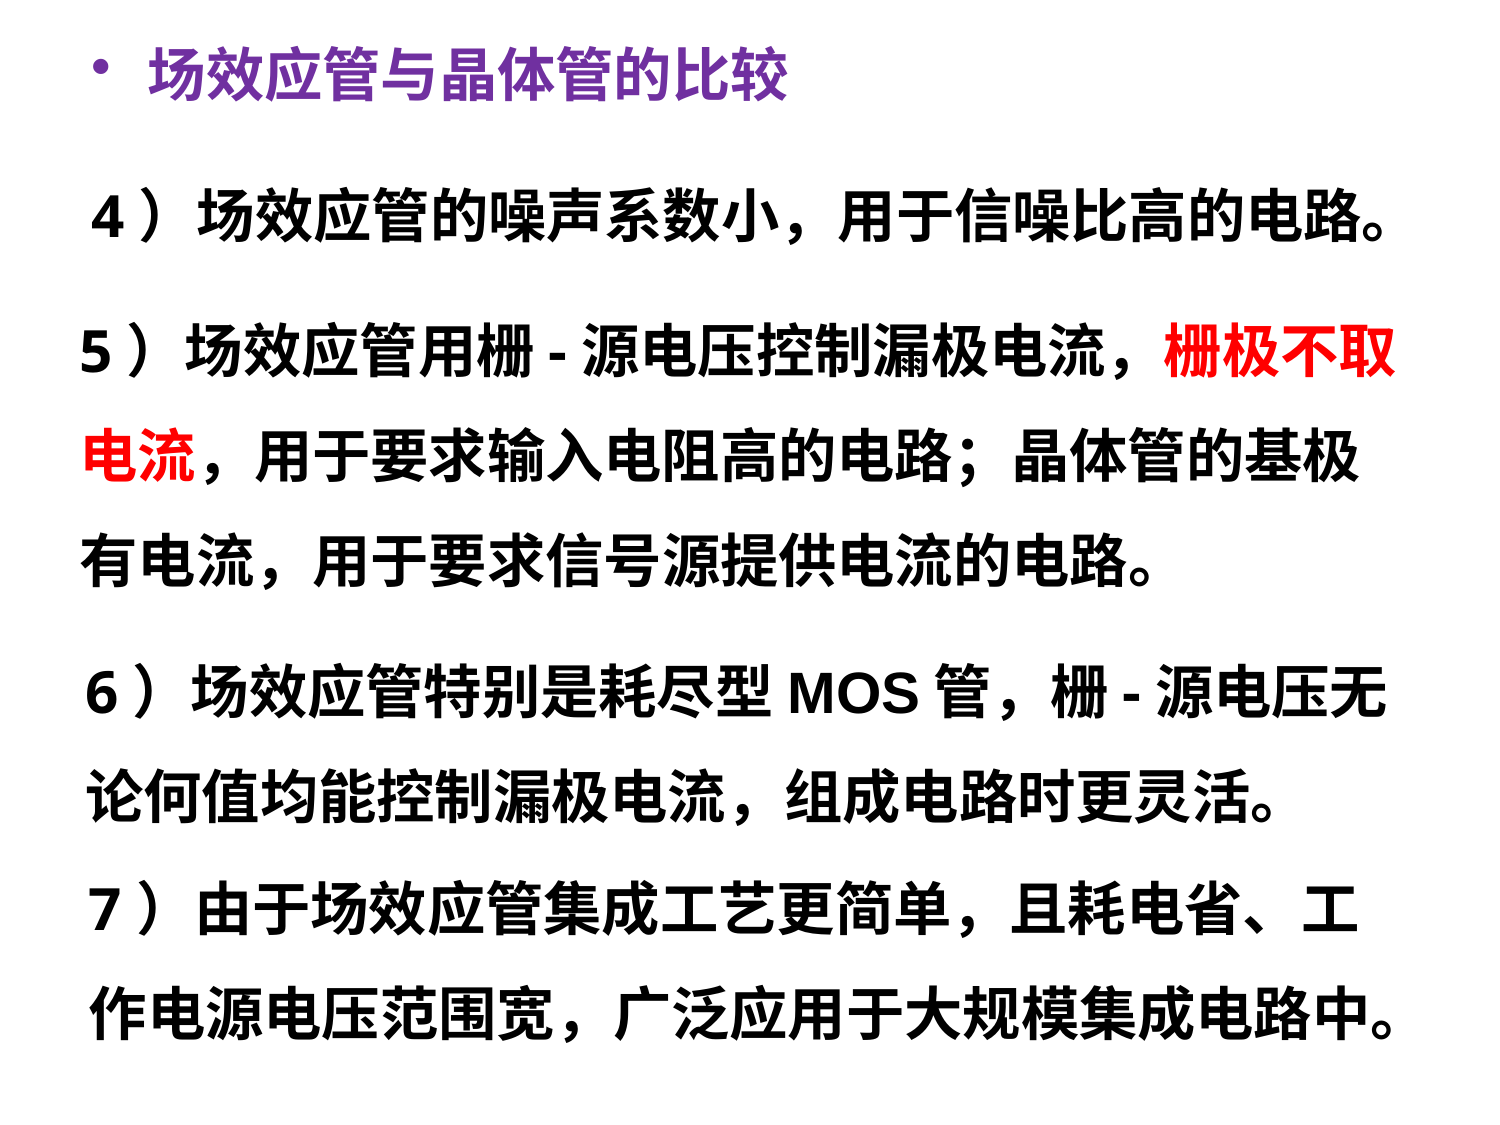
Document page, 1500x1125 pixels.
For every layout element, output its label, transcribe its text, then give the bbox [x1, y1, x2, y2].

text_box 6）场效应管特别是耗尽型MOS管，栅-源电压无论何值均能控制漏极电流，组成电路时更灵活。 [70, 613, 1429, 838]
text_box 5）场效应管用栅-源电压控制漏极电流，栅极不取 电流，用于要求输入电阻高的电路；晶体管的基极 有电流，用于要求信号源提供电流的电路。 [64, 272, 1459, 602]
text_box 4）场效应管的噪声系数小，用于信噪比高的电路。 [76, 137, 1500, 257]
text_box 7）由于场效应管集成工艺更简单，且耗电省、工作电源电压范围宽，广泛应用于大规模集成电路中。 [74, 838, 1421, 1055]
text_box 场效应管与晶体管的比较 [76, 31, 1022, 137]
